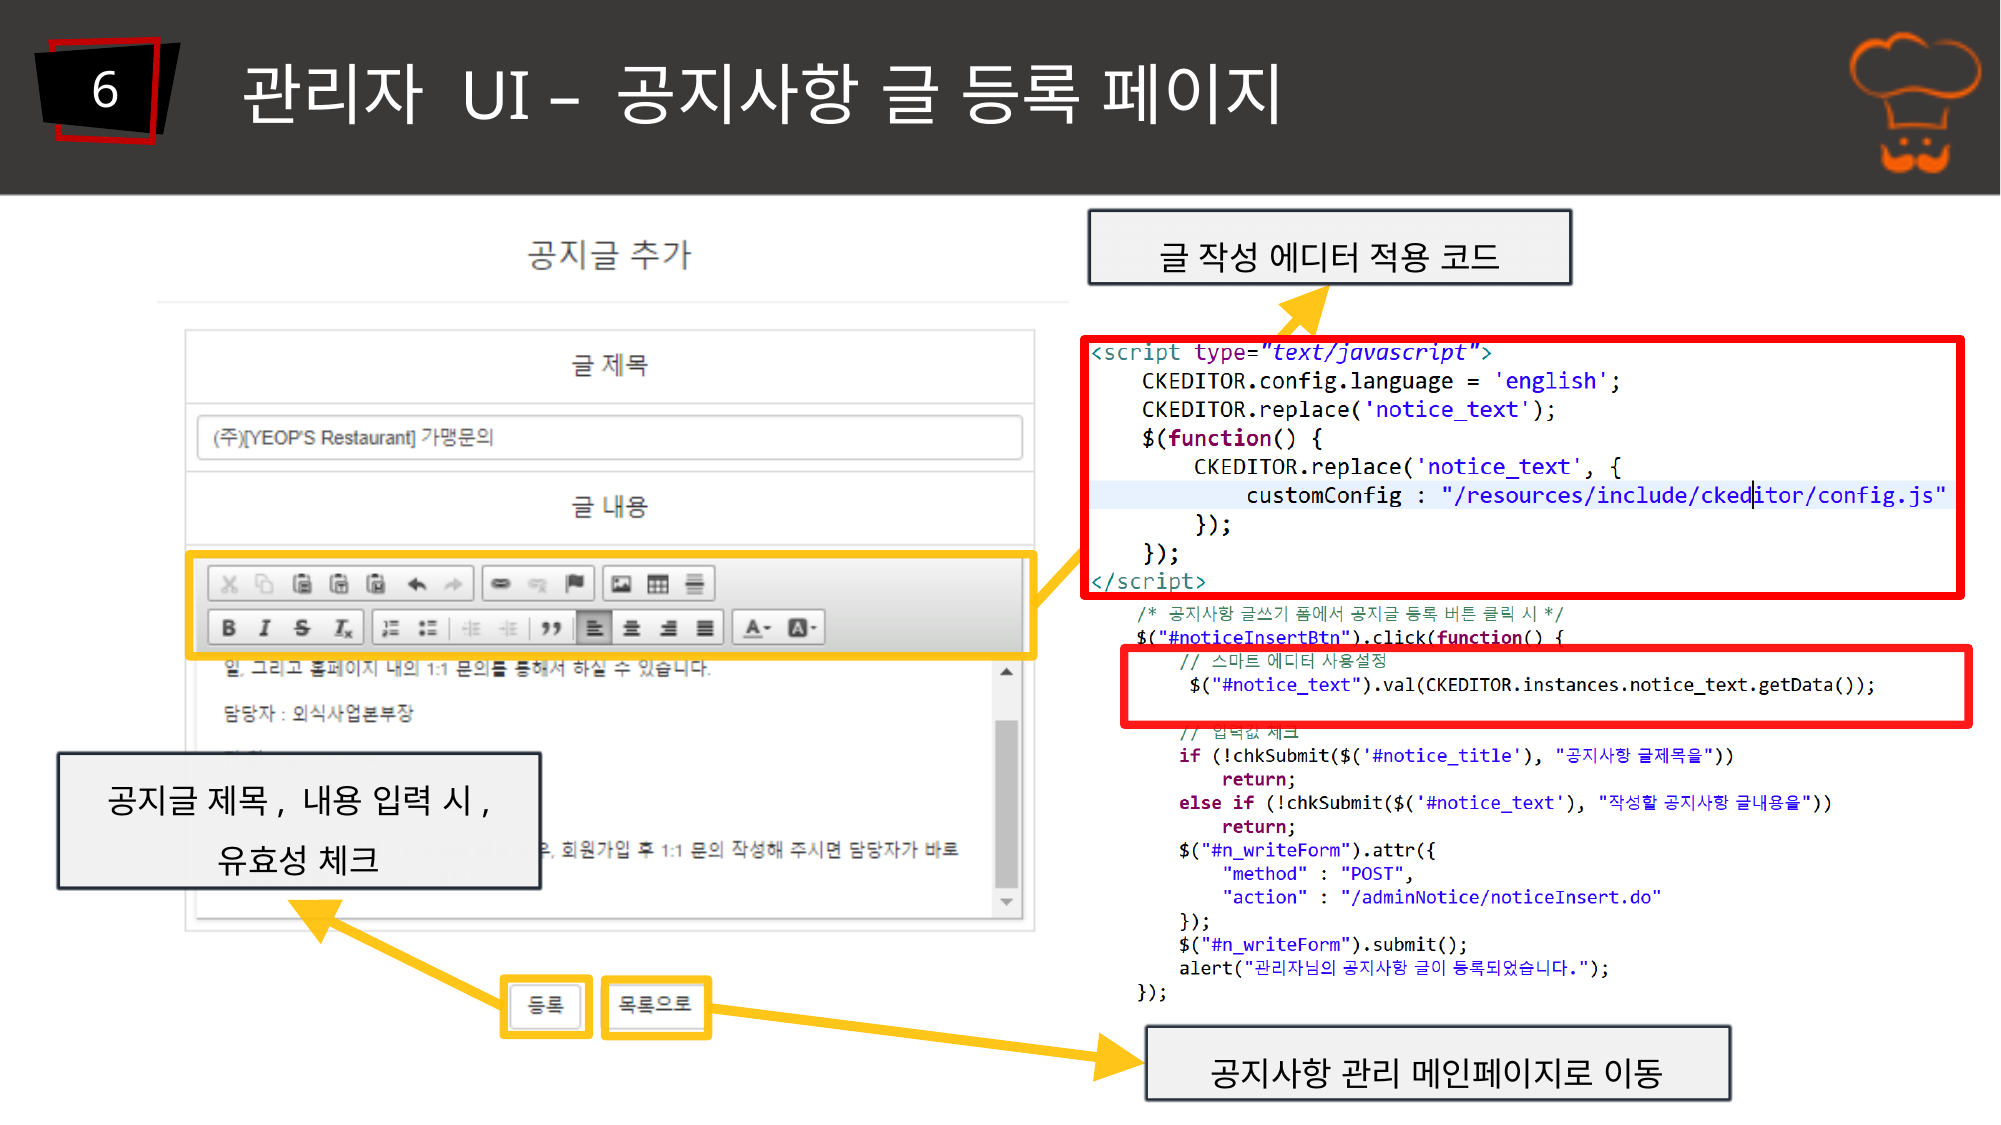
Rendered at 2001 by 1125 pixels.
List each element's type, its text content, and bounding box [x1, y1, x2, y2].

text_box 글 작성 에디터 적용 코드 [1092, 213, 1569, 282]
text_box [34, 40, 181, 142]
text_box 공지사항 관리 메인페이지로 이동 [1149, 1029, 1727, 1098]
text_box 공지글 제목, 내용 입력 시, 유효성 체크 [60, 756, 157, 886]
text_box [708, 1007, 1146, 1060]
picture [0, 0, 2001, 1125]
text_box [1033, 279, 1331, 606]
text_box [1124, 648, 1133, 725]
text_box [287, 899, 504, 1007]
text_box 관리자 UI – 공지사항 글 등록 페이지 [226, 45, 1302, 141]
text_box [1877, 648, 1969, 725]
